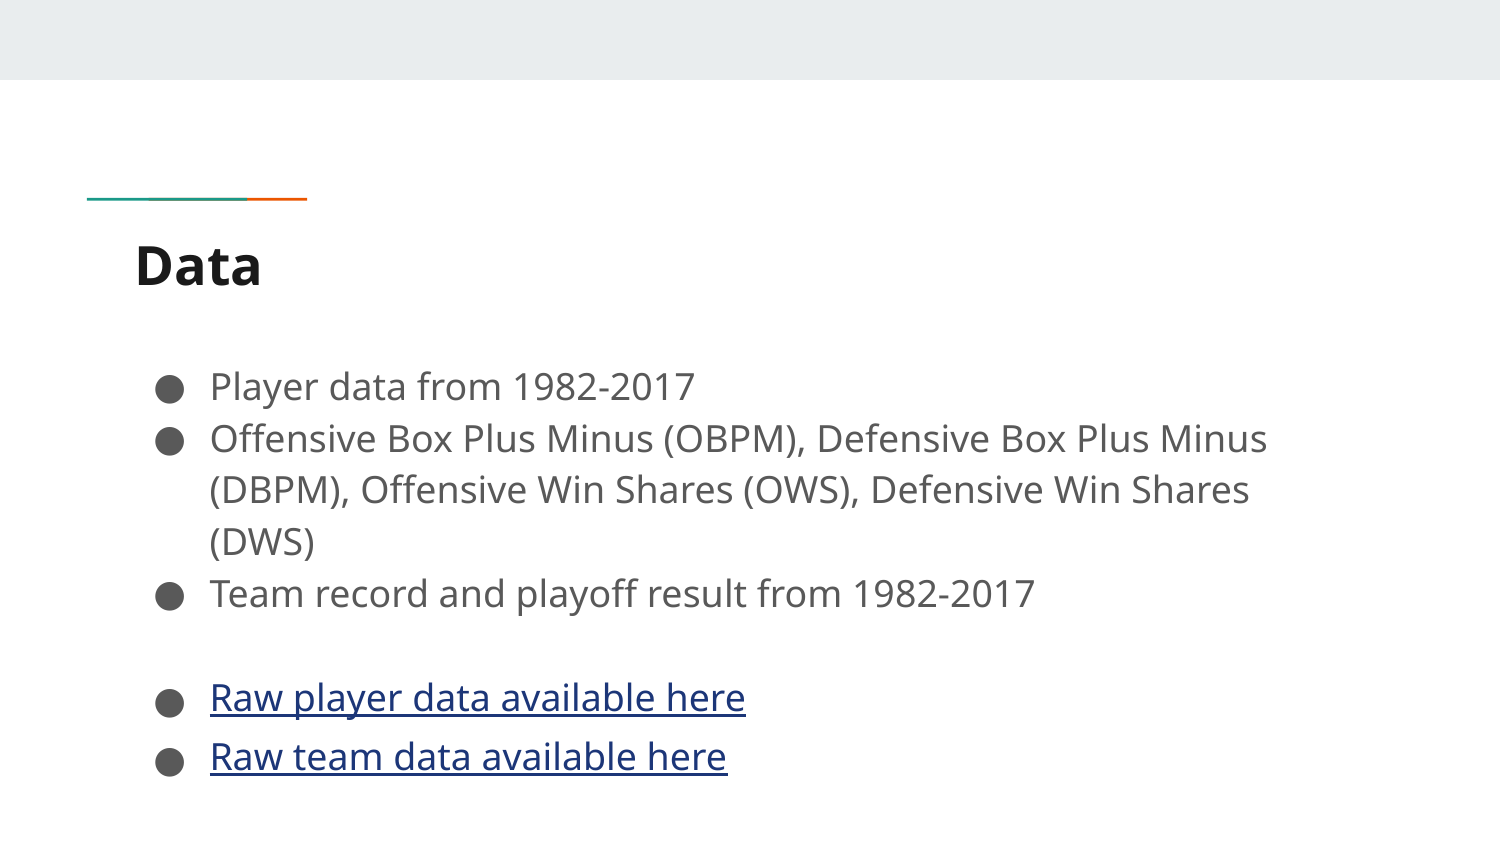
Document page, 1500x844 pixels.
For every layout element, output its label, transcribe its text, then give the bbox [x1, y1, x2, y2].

title Data [119, 216, 1381, 305]
list Player data from 1982-2017 Offensive Box Plus Minus (OBPM), Defensive Box Plus Minus (DBPM), Offensive Win Shares (OWS), Defensive Win Shares (DWS) Team record and playoff result from 1982-2017 Raw player data available here Raw team data available here [119, 341, 1381, 712]
